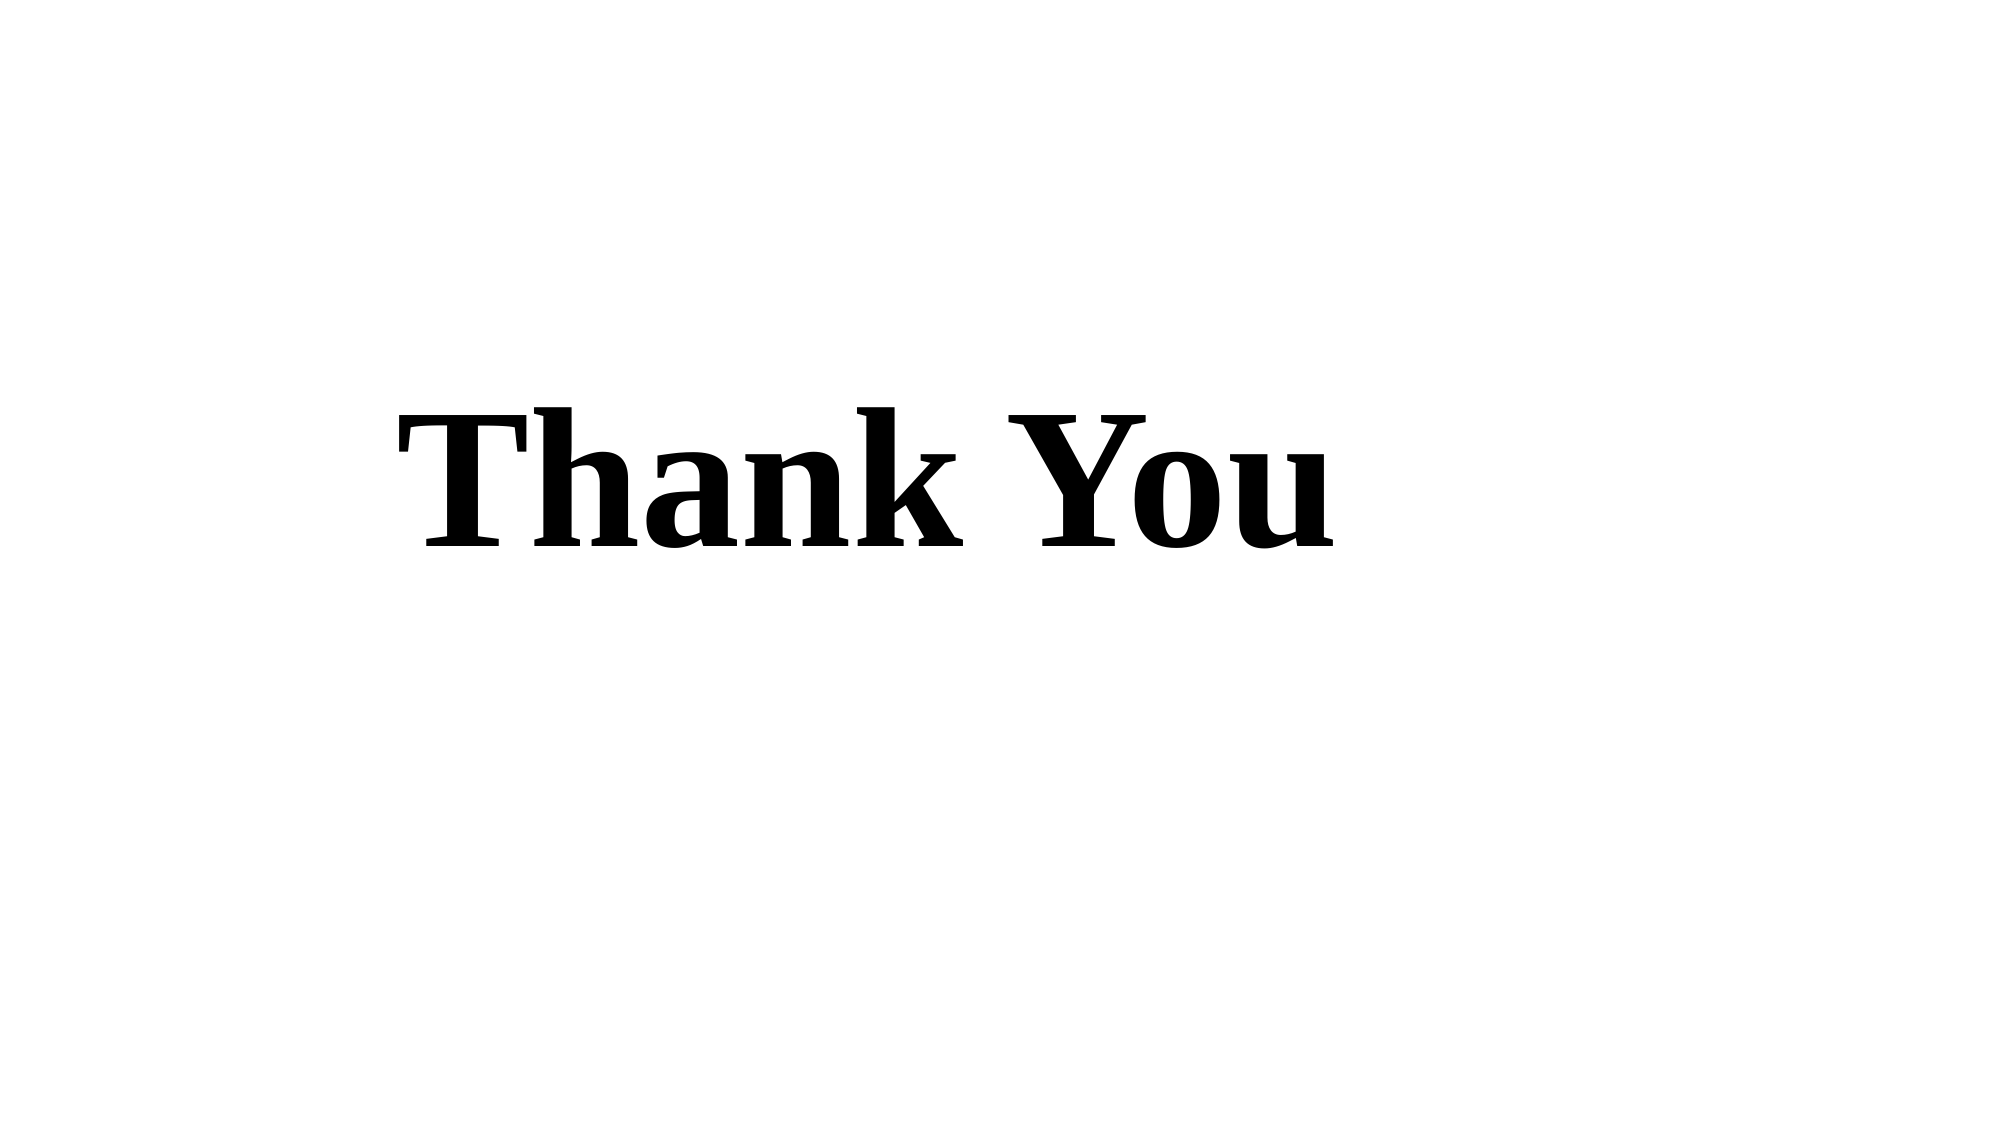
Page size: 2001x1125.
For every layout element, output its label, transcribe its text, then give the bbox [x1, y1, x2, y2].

title Thank You [381, 373, 2000, 591]
